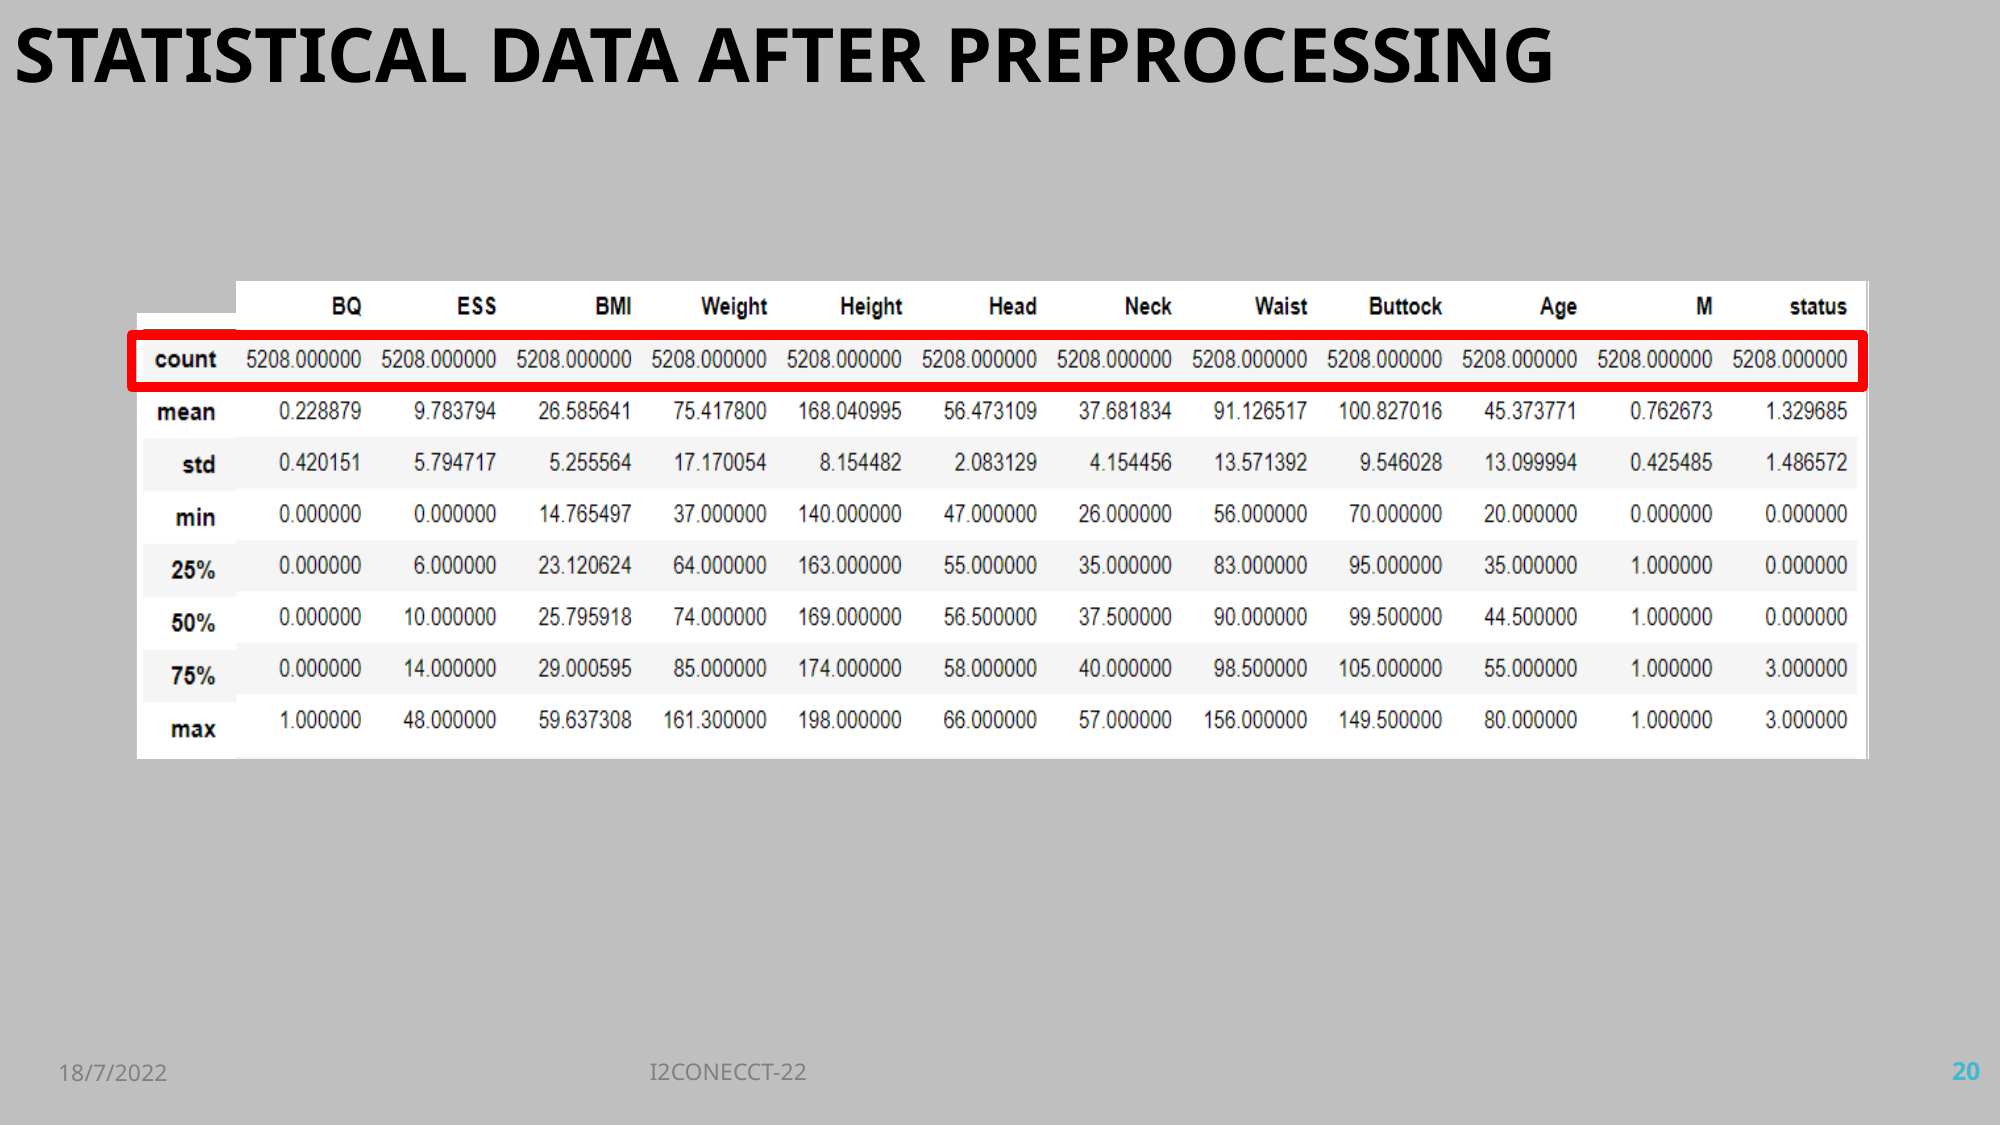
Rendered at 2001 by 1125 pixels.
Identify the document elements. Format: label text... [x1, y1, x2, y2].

text_box [131, 334, 136, 388]
slide_number 20 [1744, 1042, 1996, 1103]
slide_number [43, 1042, 493, 1103]
footer I2CONECCT-22 [634, 1042, 1605, 1103]
picture [136, 281, 1869, 759]
text_box STATISTICAL DATA AFTER PREPROCESSING [0, 0, 1677, 105]
